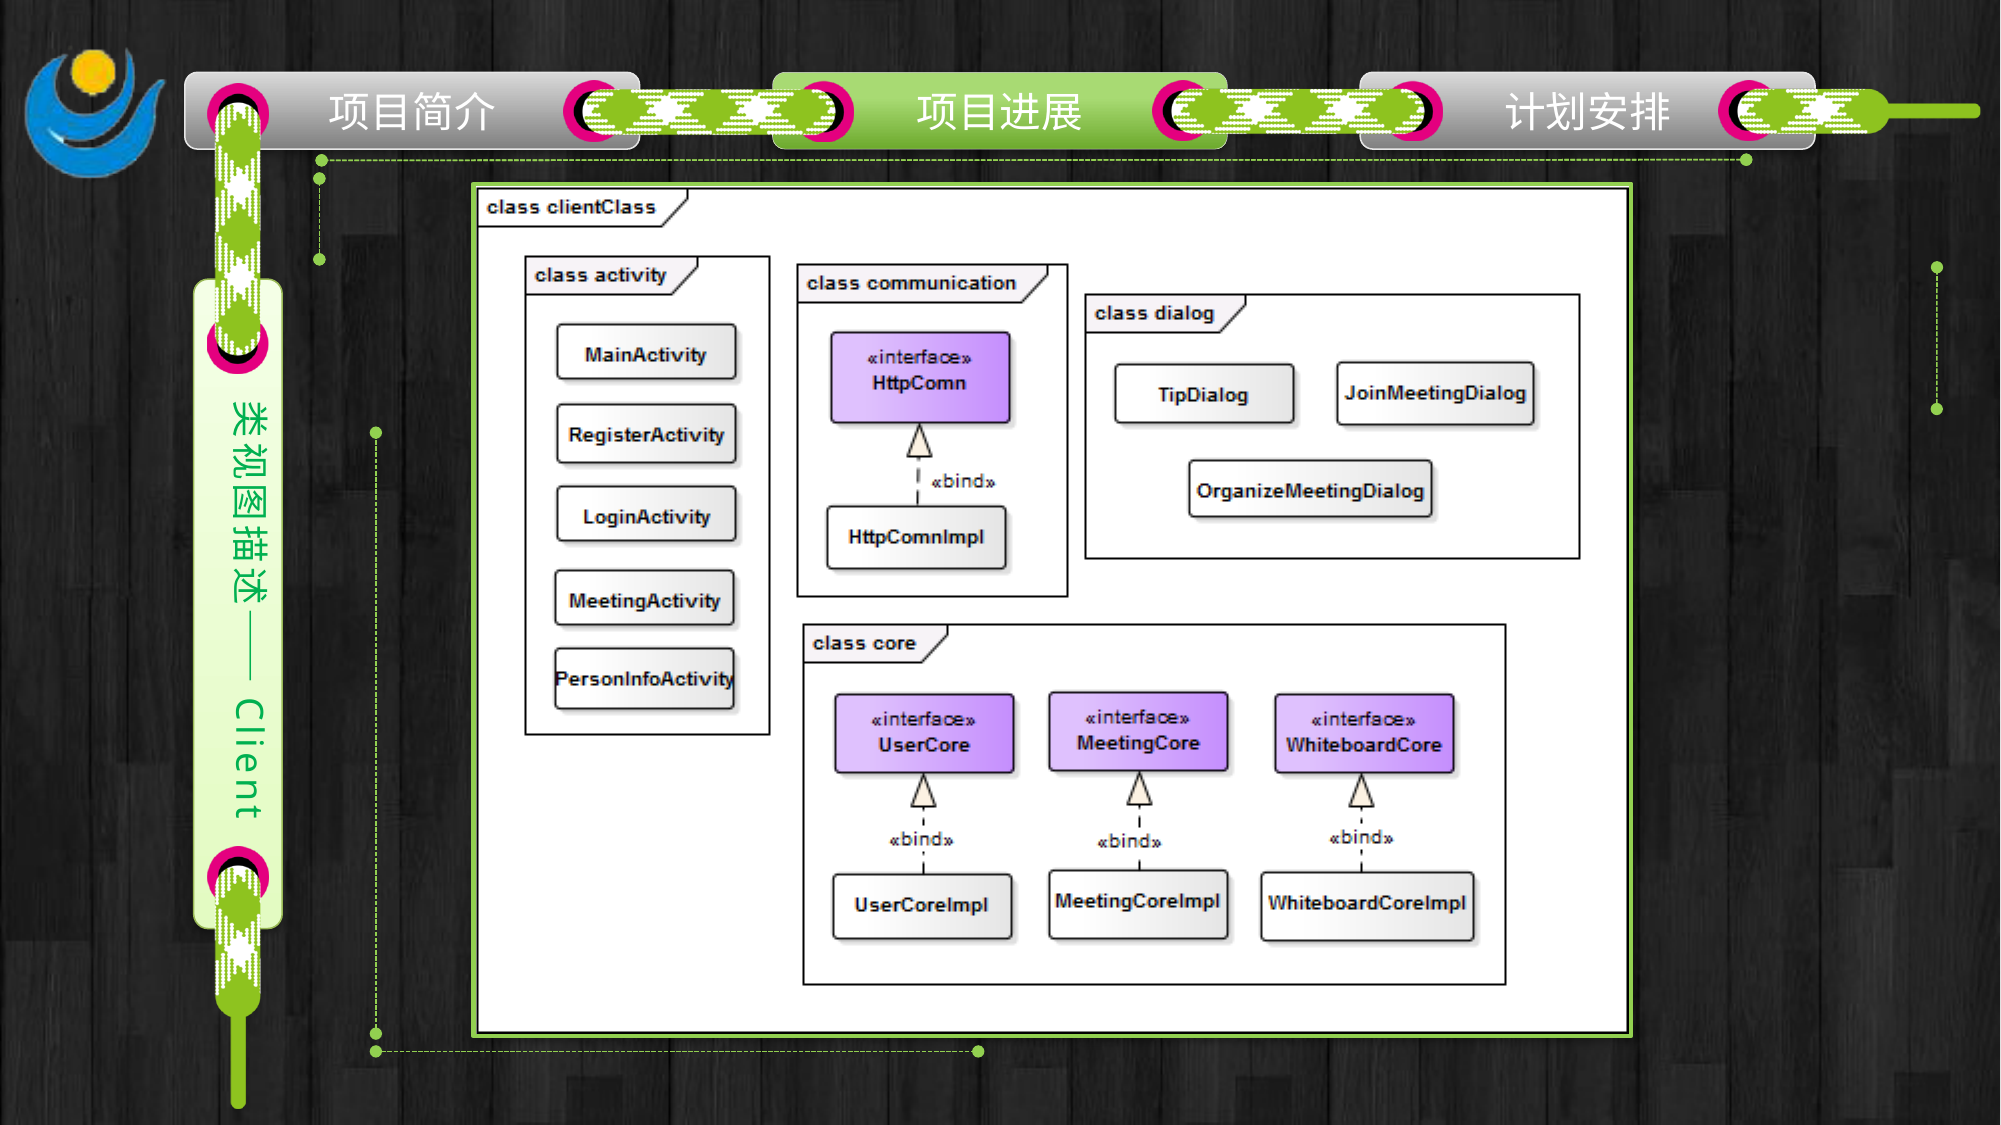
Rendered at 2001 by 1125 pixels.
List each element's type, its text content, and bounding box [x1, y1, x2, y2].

text_box 类视图描述——Client [205, 373, 282, 847]
picture [0, 0, 2001, 1125]
